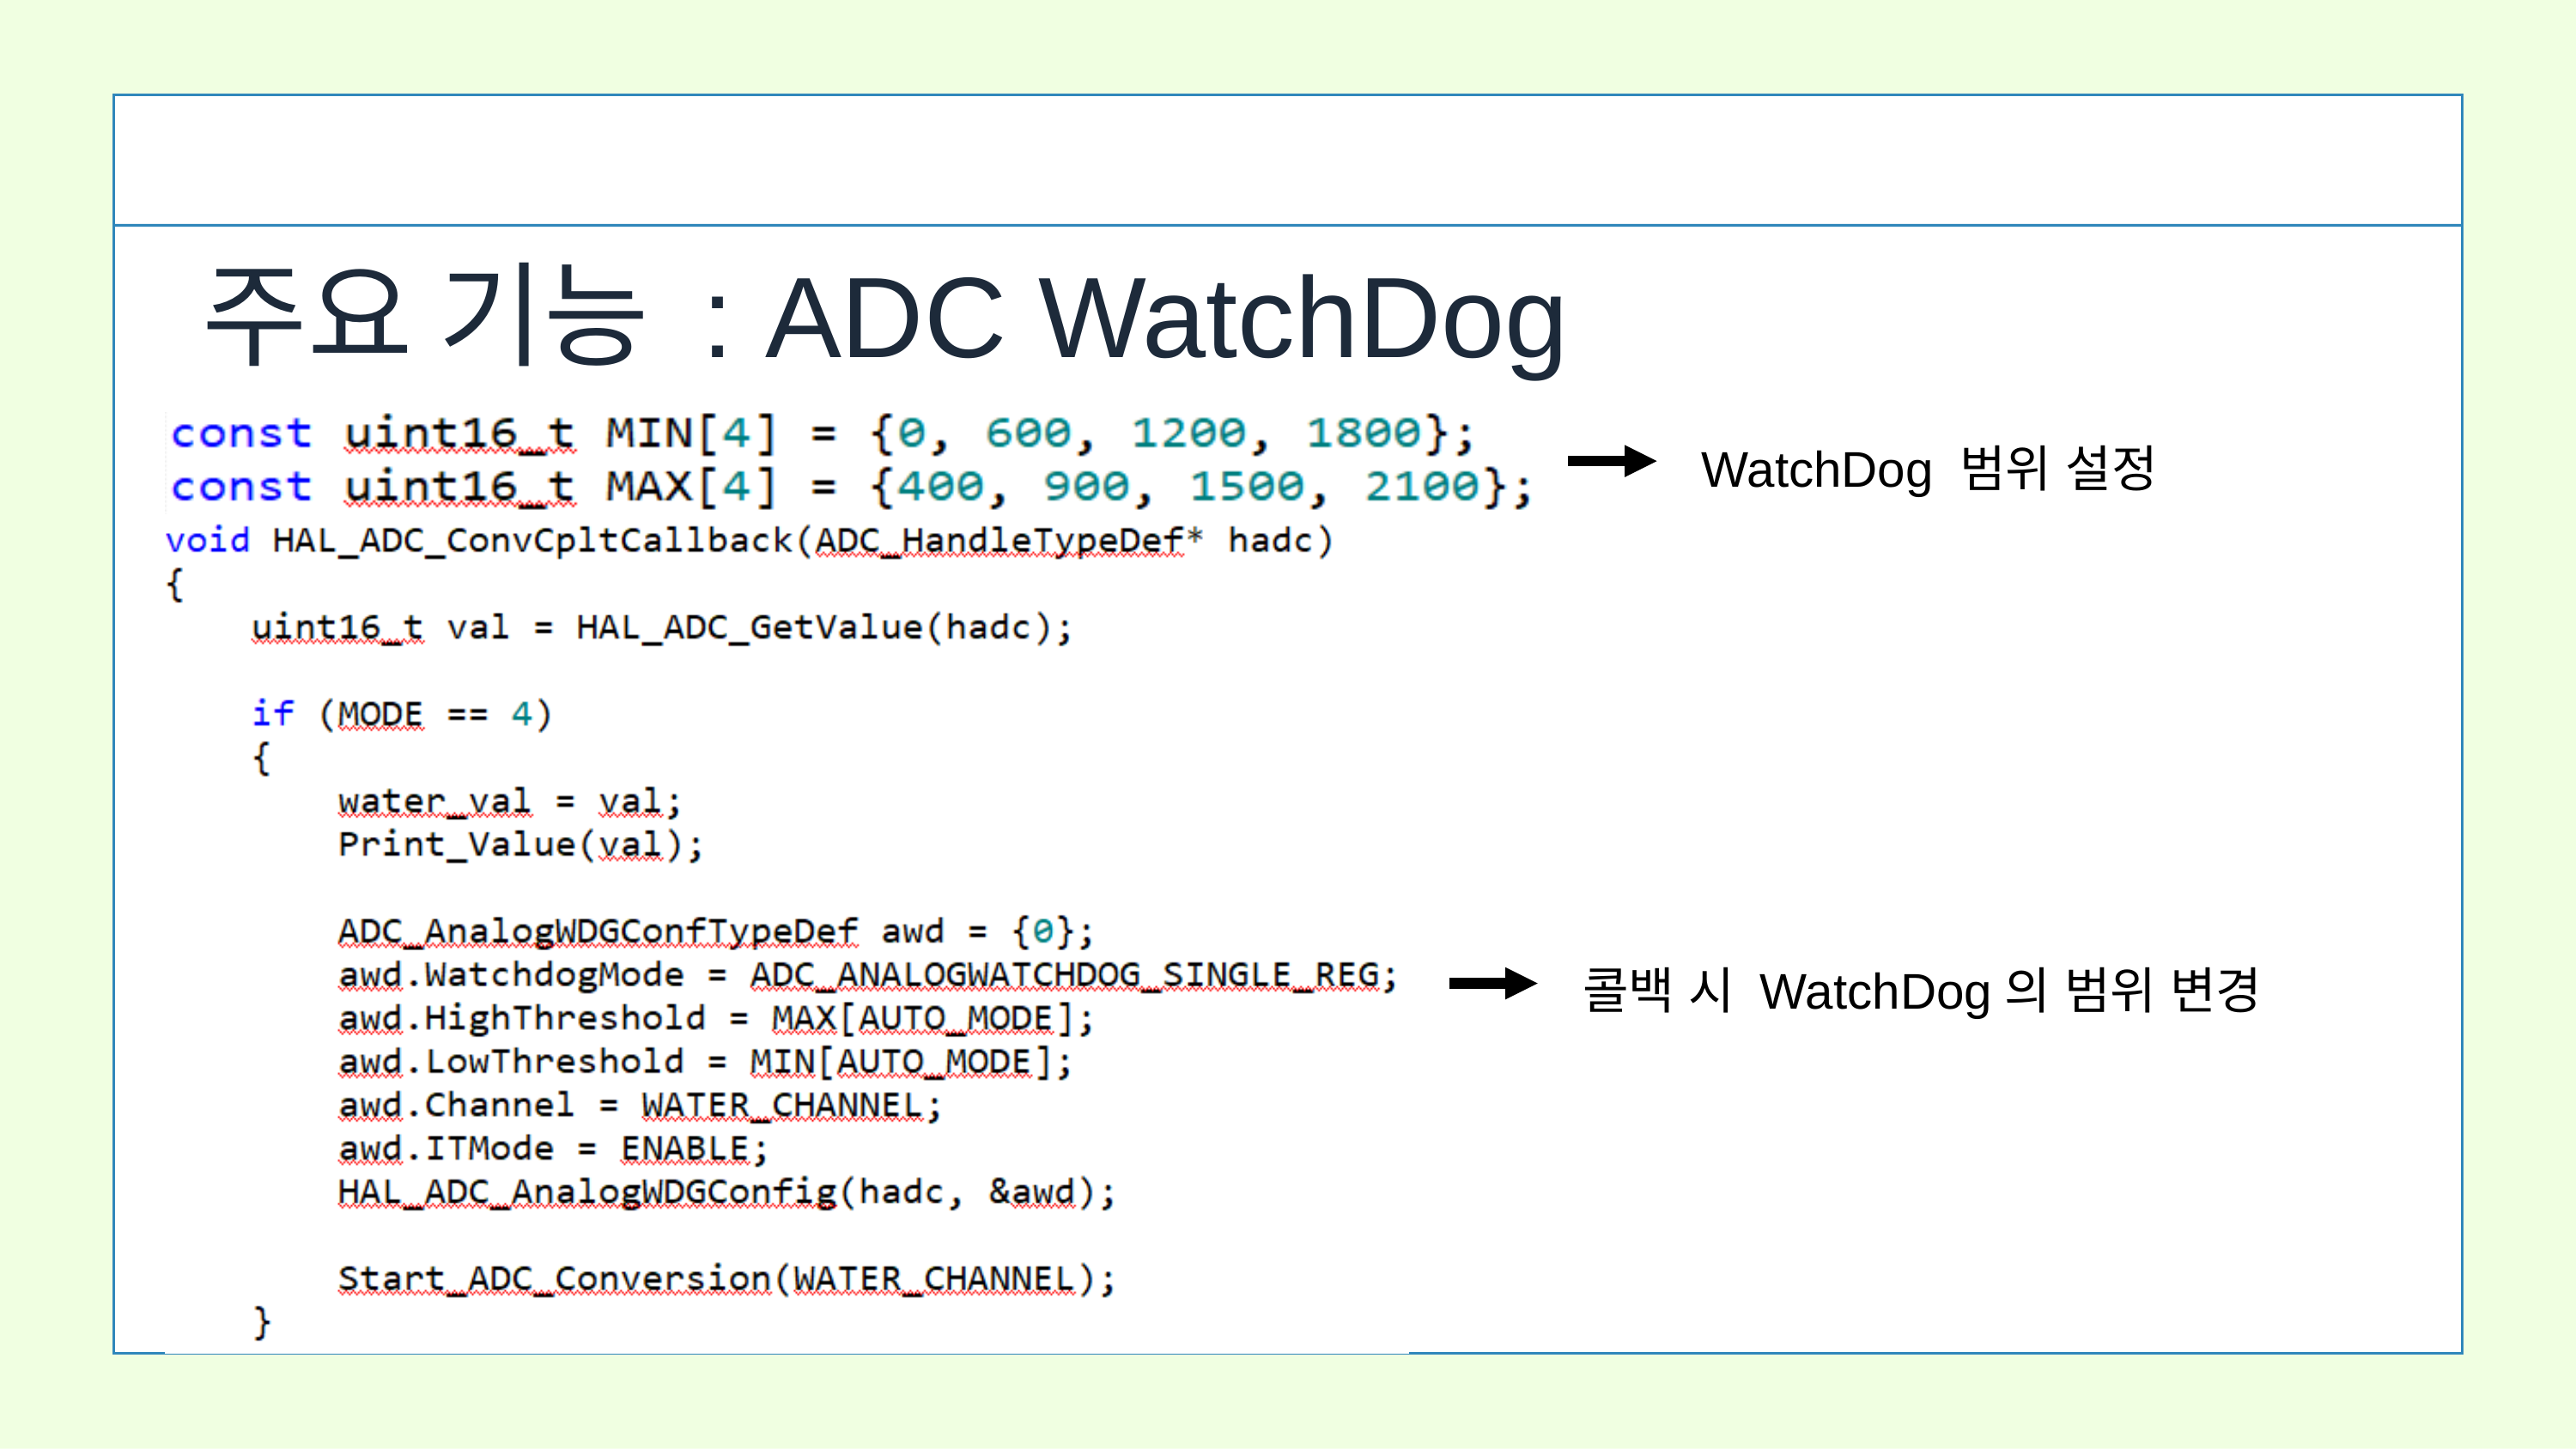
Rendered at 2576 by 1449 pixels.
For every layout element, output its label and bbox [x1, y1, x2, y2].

text_box [113, 94, 2463, 1354]
text_box [1449, 952, 2327, 1027]
picture [165, 412, 1544, 1354]
